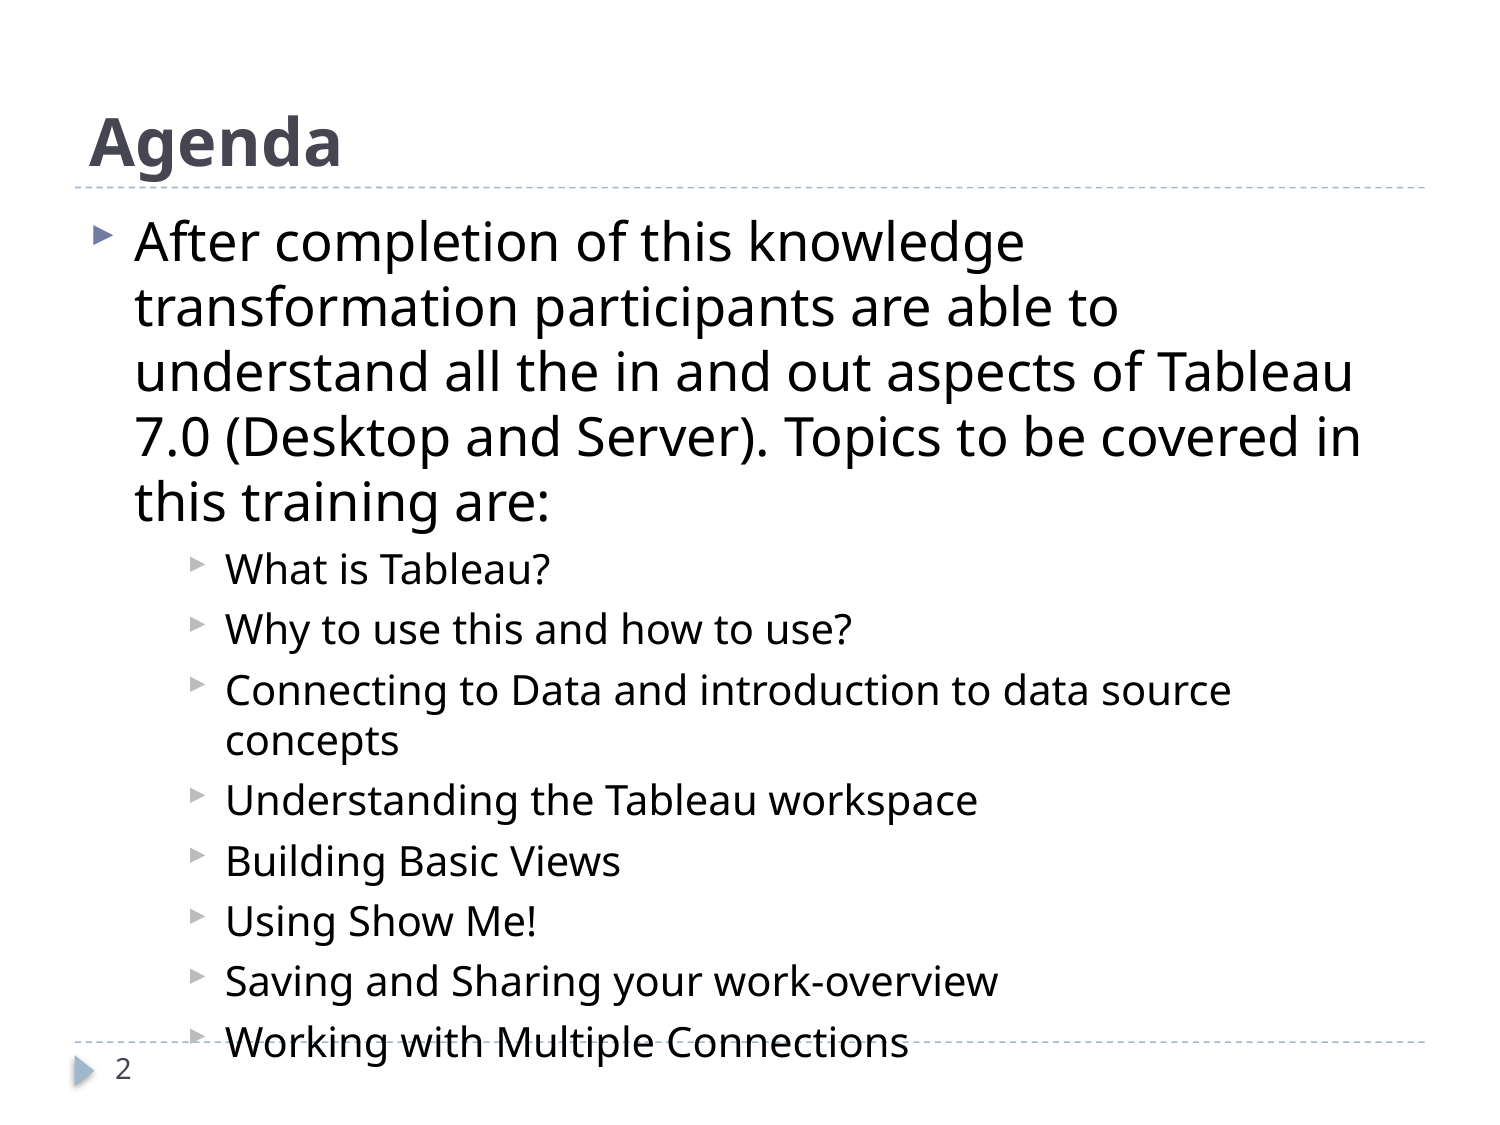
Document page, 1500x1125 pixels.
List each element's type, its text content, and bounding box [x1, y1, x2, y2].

list After completion of this knowledge transformation participants are able to understand all the in and out aspects of Tableau 7.0 (Desktop and Server). Topics to be covered in this training are: What is Tableau? Why to use this and how to use? Connecting to Data and introduction to data source concepts Understanding the Tableau workspace Building Basic Views Using Show Me! Saving and Sharing your work-overview Working with Multiple Connections [75, 200, 1425, 1038]
title Agenda [75, 24, 1425, 188]
slide_number 2 [100, 1042, 426, 1103]
